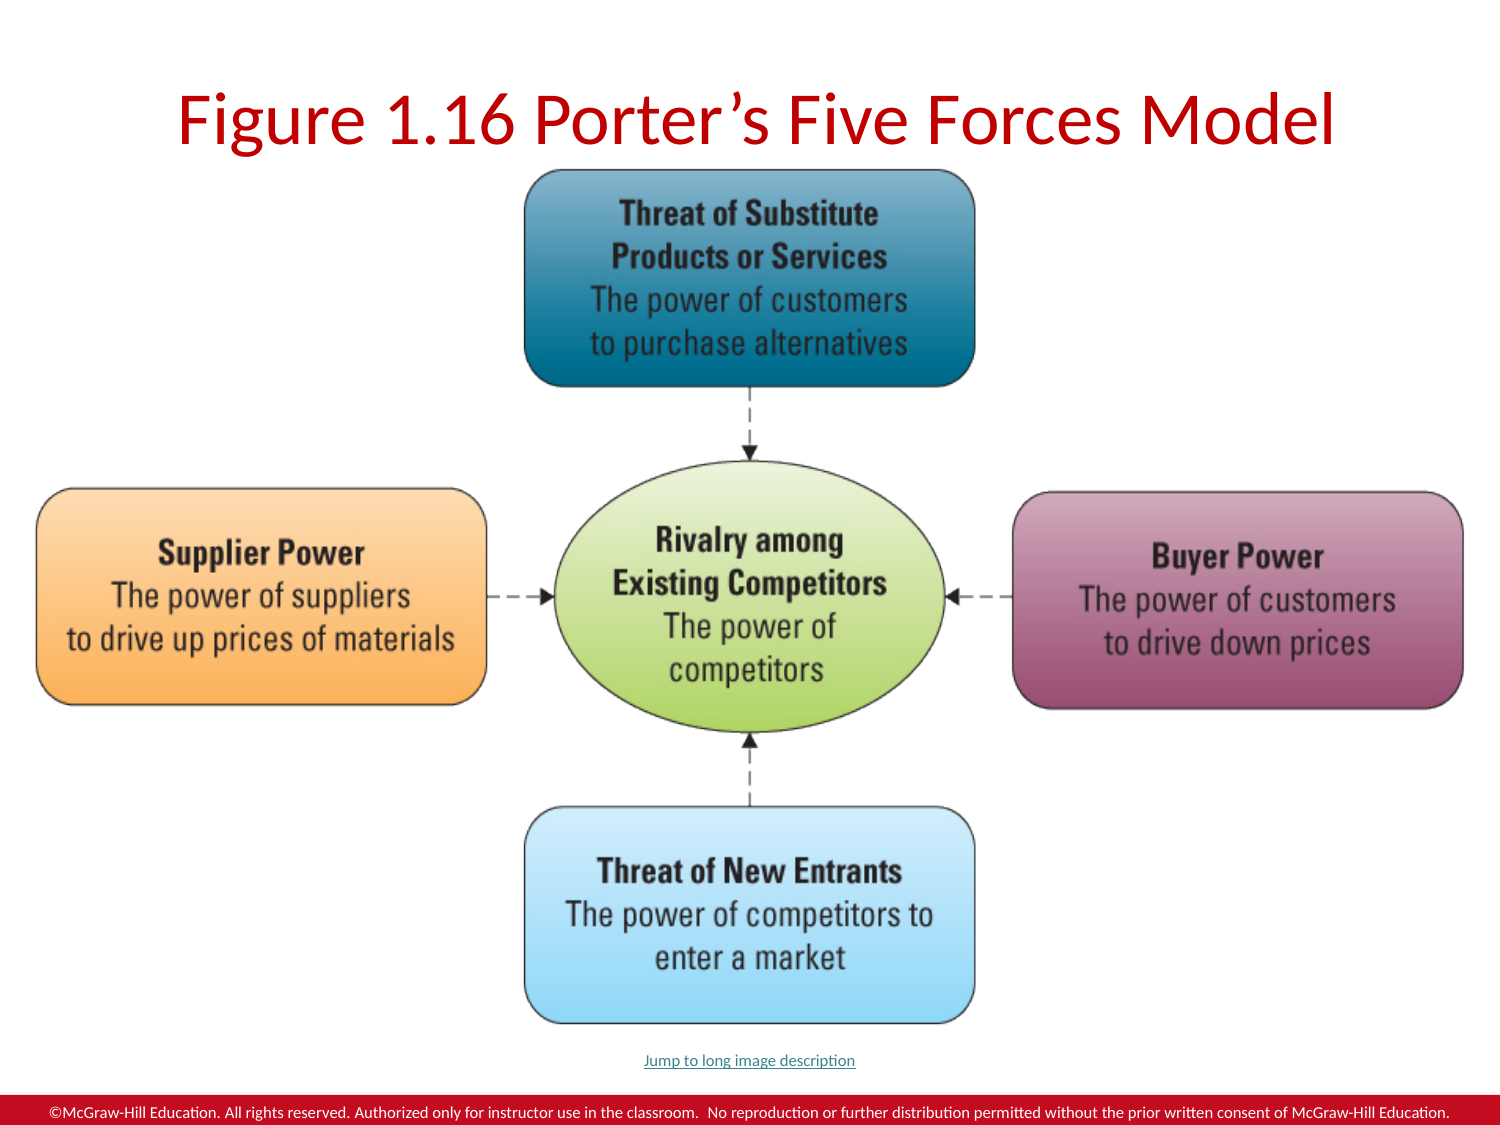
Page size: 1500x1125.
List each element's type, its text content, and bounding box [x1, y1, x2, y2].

picture [30, 163, 1469, 1031]
title Figure 1.16 Porter’s Five Forces Model [8, 62, 1500, 163]
list Jump to long image description [568, 1050, 932, 1092]
